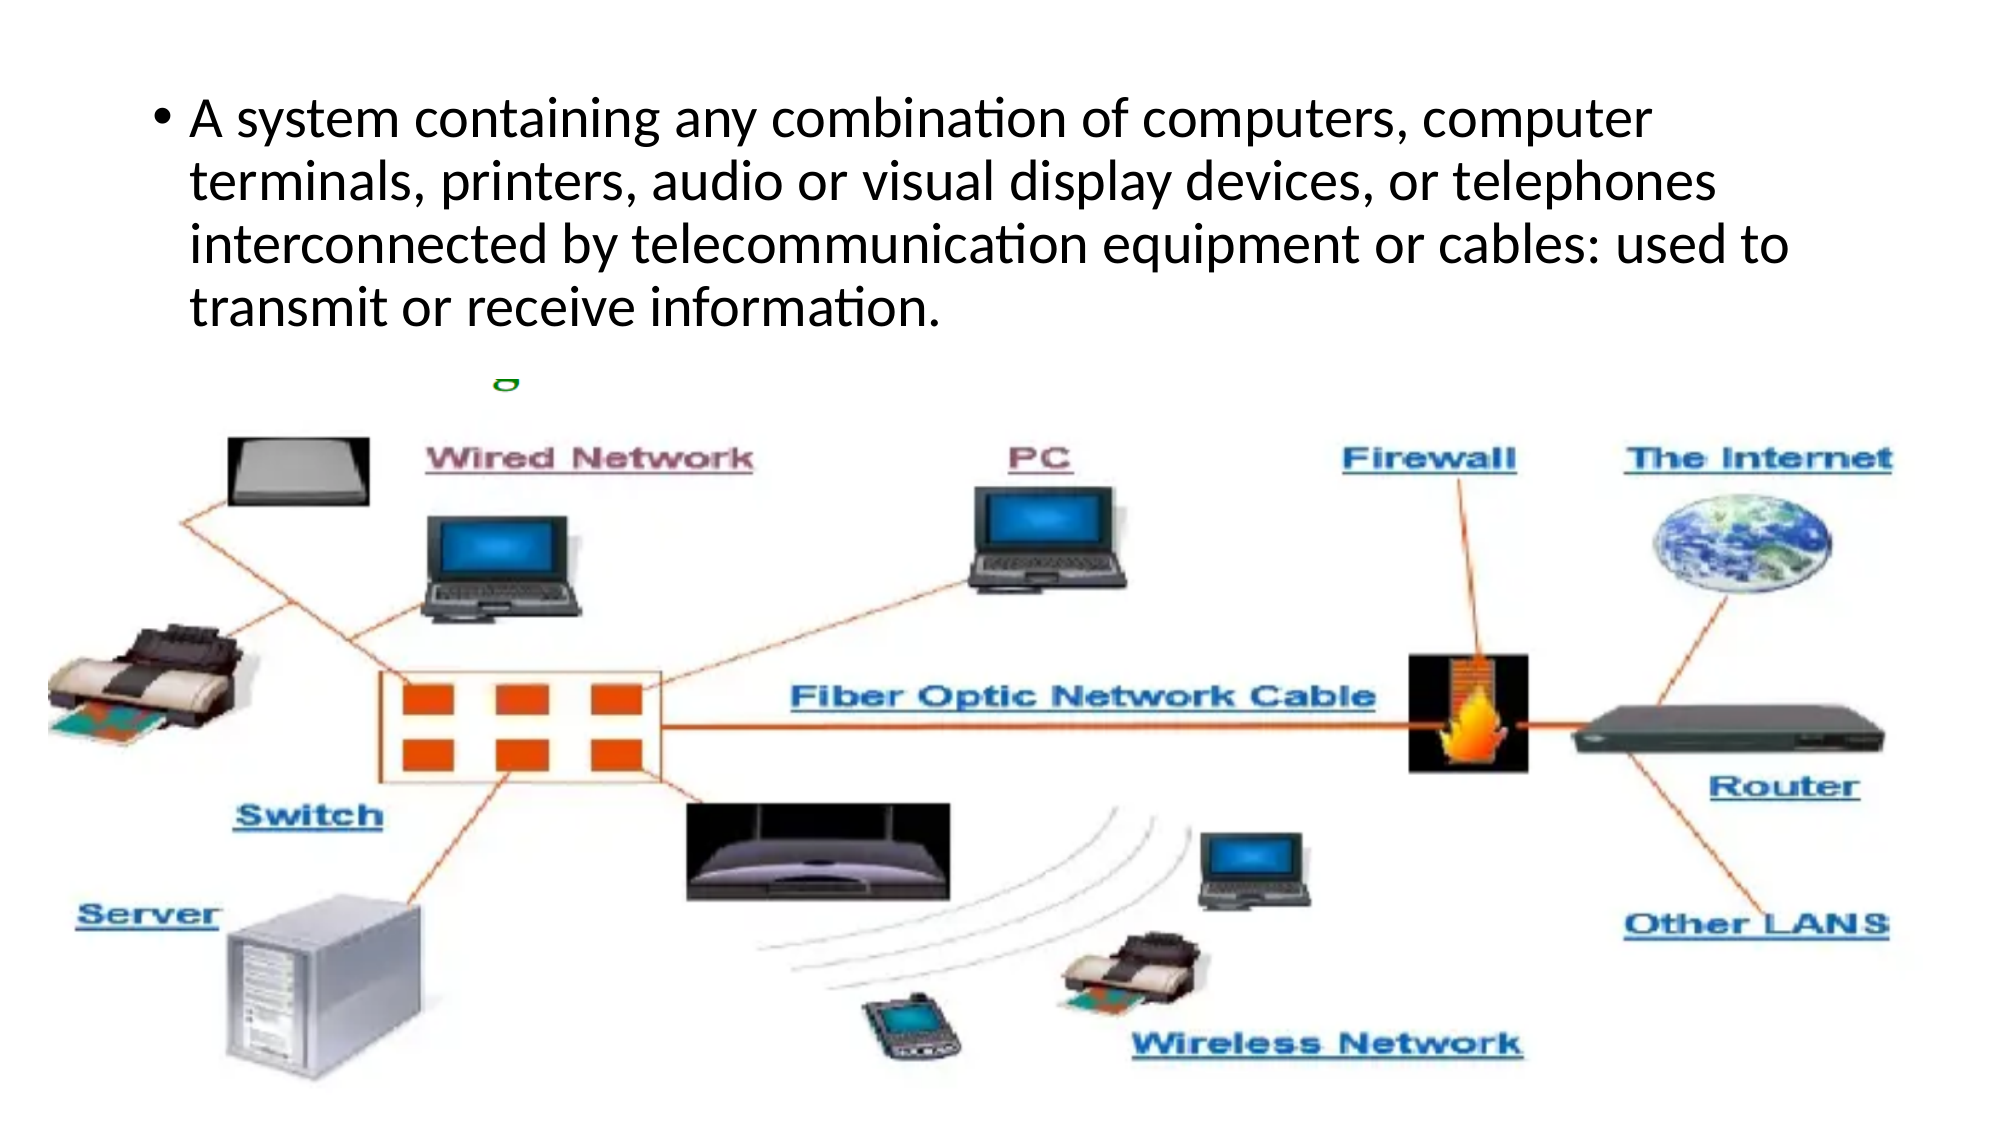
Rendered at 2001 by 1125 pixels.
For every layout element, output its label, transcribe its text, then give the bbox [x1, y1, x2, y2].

picture [48, 379, 1952, 1109]
list A system containing any combination of computers, computer terminals, printers, audio or visual display devices, or telephones interconnected by telecommunication equipment or cables: used to transmit or receive information. [137, 80, 1863, 379]
